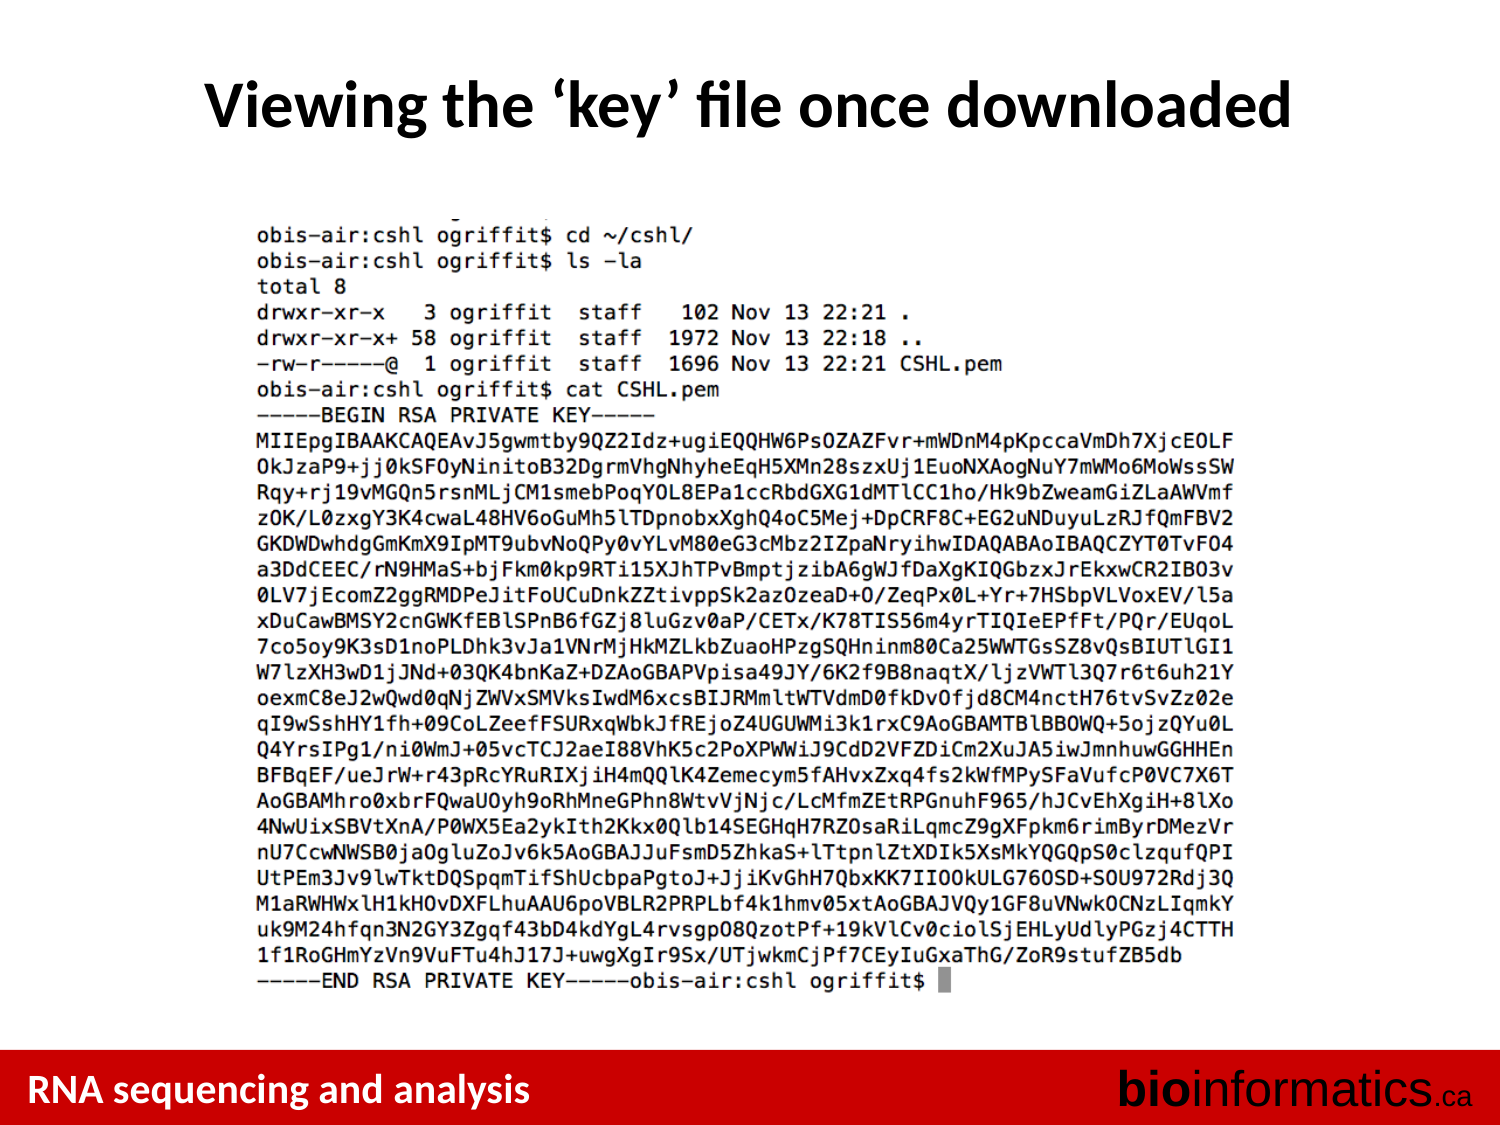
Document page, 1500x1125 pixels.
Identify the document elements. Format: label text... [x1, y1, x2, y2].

title Viewing the ‘key’ file once downloaded [24, 7, 1475, 195]
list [24, 219, 1476, 996]
